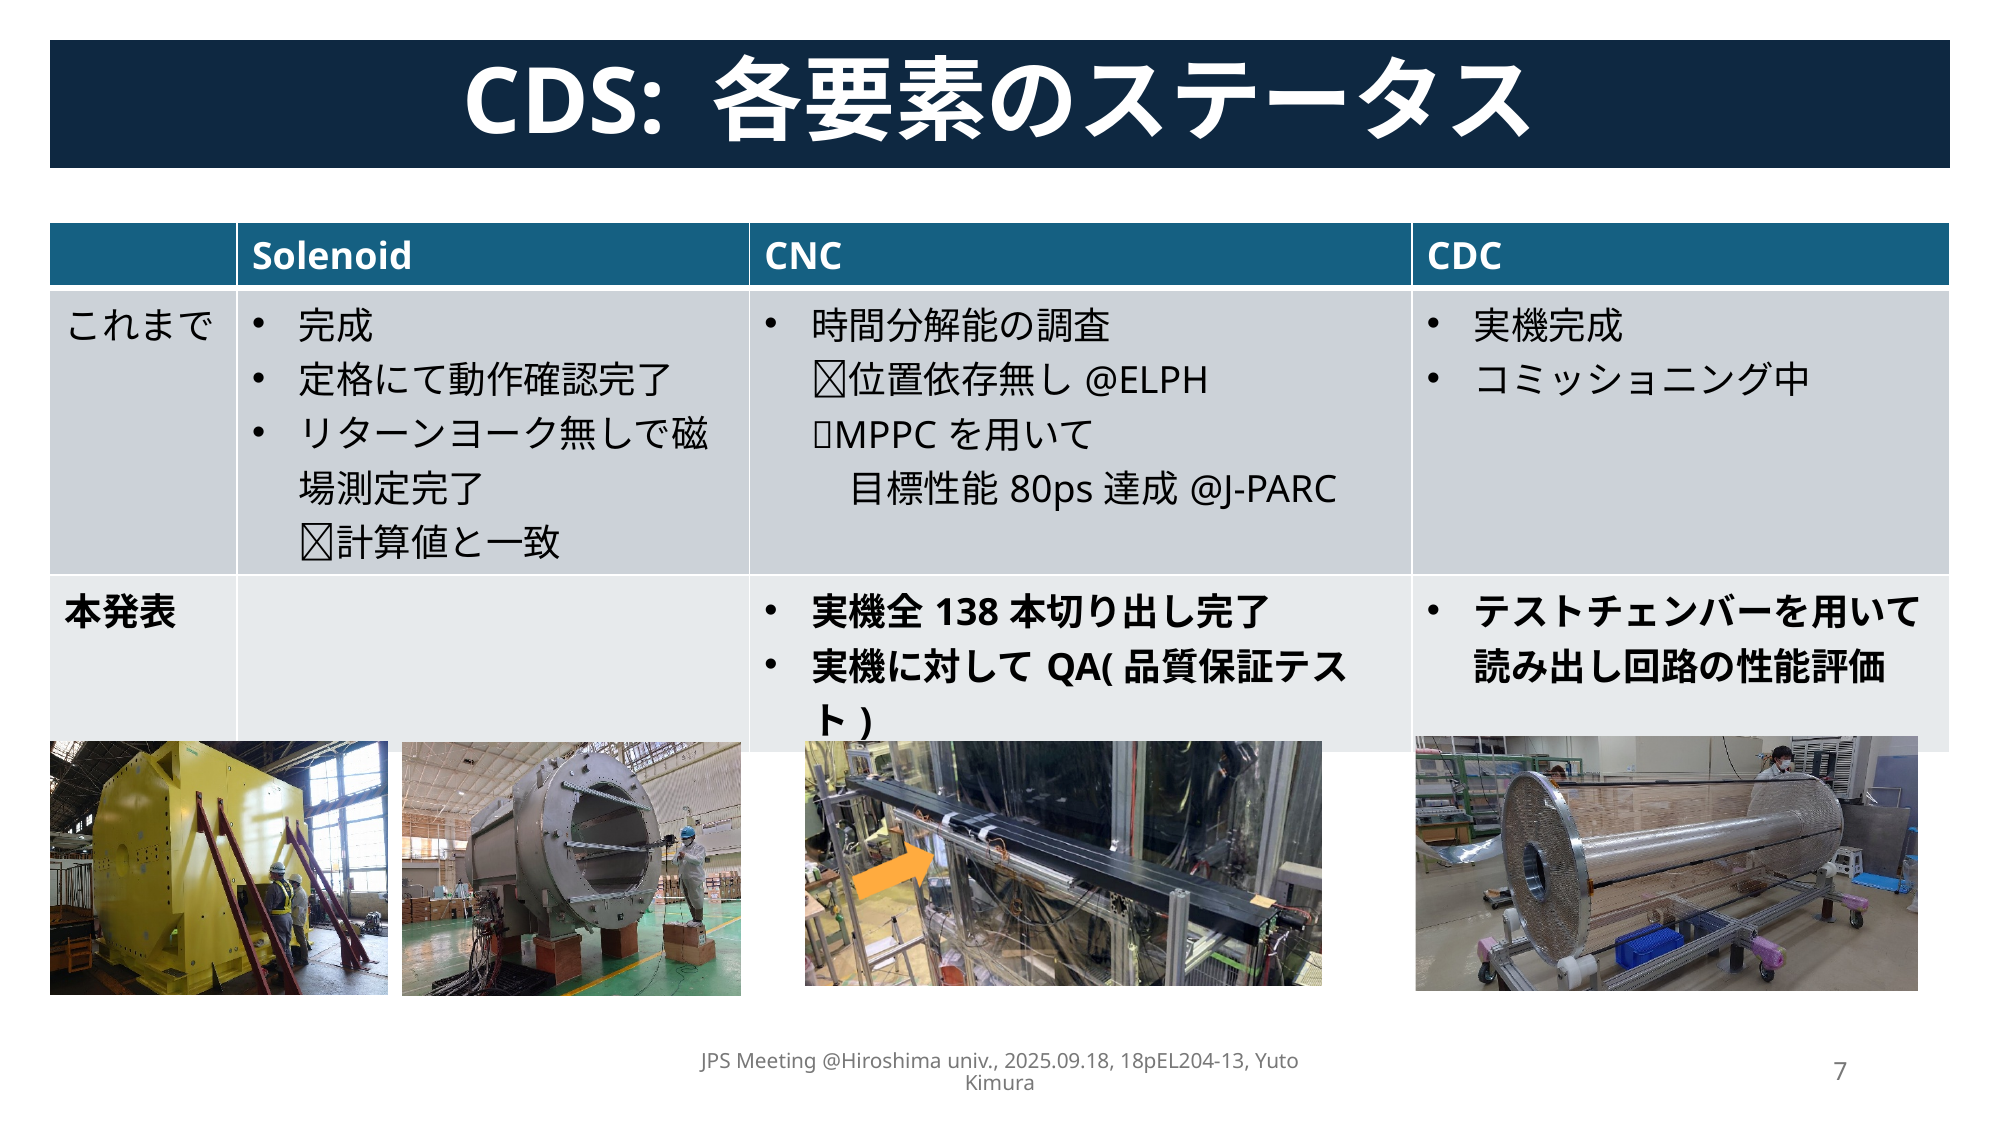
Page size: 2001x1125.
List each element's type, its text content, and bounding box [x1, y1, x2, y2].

table_cell これまで [50, 291, 236, 574]
picture [804, 740, 1323, 986]
text_box CDS: 各要素のステータス [50, 40, 1950, 168]
table_cell 時間分解能の調査 位置依存無し@ELPH MPPCを用いて 目標性能80ps達成@J-PARC [750, 291, 1411, 574]
table_cell 実機全138本切り出し完了 実機に対してQA(品質保証テスト) [750, 576, 1411, 752]
picture [49, 741, 389, 996]
slide_number 7 [1412, 1042, 1863, 1103]
table_cell 本発表 [50, 576, 236, 741]
table_header [50, 223, 236, 285]
table_cell テストチェンバーを用いて読み出し回路の性能評価 [1413, 576, 1949, 752]
table_header Solenoid [238, 223, 749, 285]
picture [1415, 736, 1919, 991]
footer JPS Meeting @Hiroshima univ., 2025.09.18, 18pEL204-13, Yuto Kimura [662, 1042, 1338, 1103]
table_header CDC [1413, 223, 1949, 285]
table_cell 完成 定格にて動作確認完了 リターンヨーク無しで磁場測定完了 計算値と一致 [238, 291, 749, 574]
table_cell [238, 576, 749, 752]
table_cell 実機完成 コミッショニング中 [1413, 291, 1949, 574]
table_header CNC [750, 223, 1411, 285]
picture [401, 741, 741, 997]
